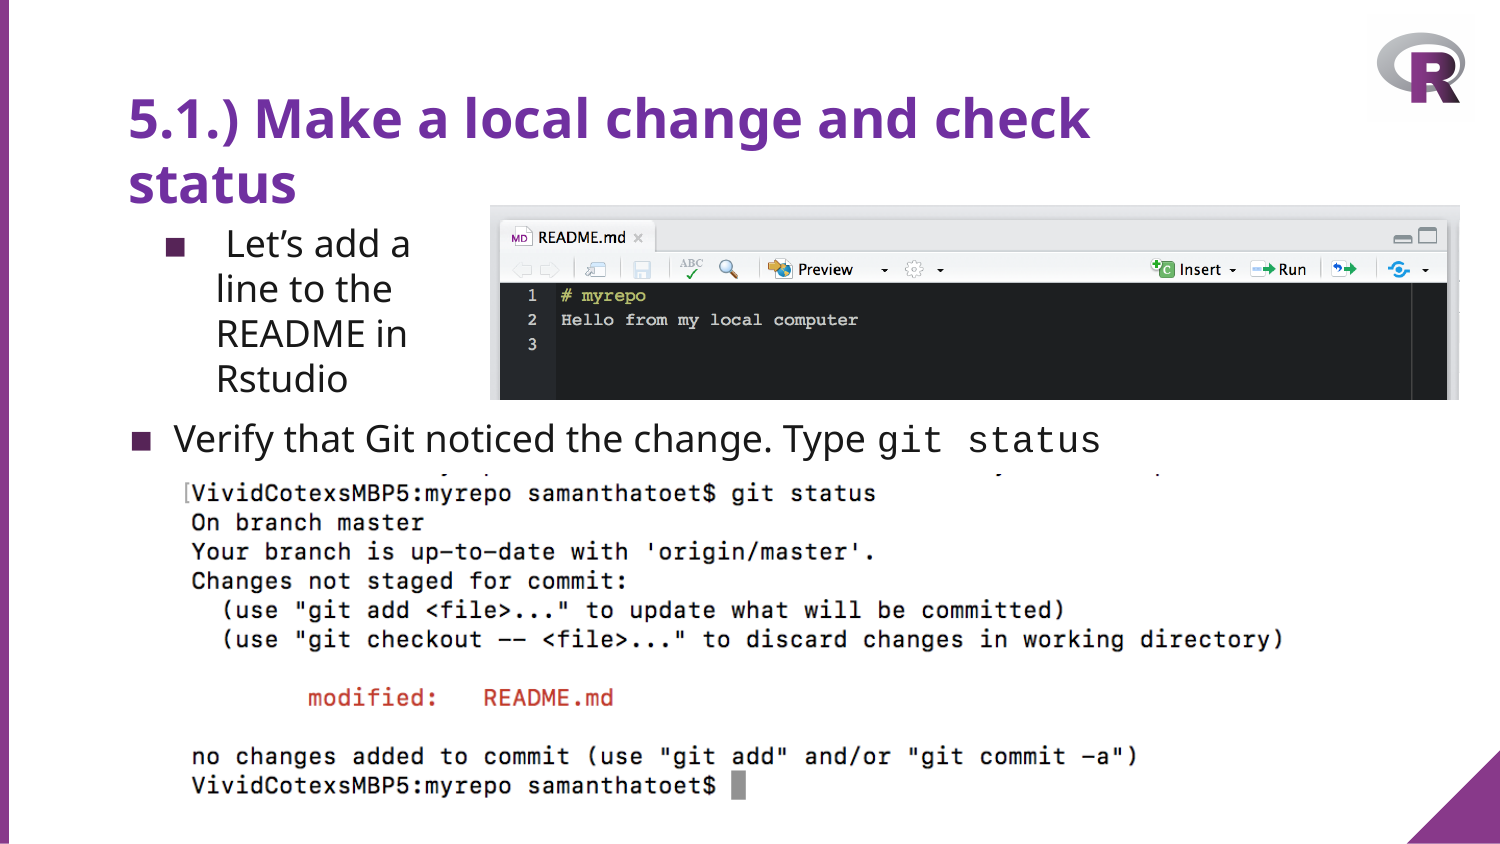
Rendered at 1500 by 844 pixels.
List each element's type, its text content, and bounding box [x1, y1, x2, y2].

picture [1367, 14, 1475, 122]
text_box Verify that Git noticed the change. Type git status [113, 399, 1406, 464]
title 5.1.) Make a local change and check status [113, 69, 1263, 210]
list Let’s add a line to the README in Rstudio [129, 205, 474, 399]
picture [489, 204, 1460, 401]
picture [181, 474, 1320, 806]
